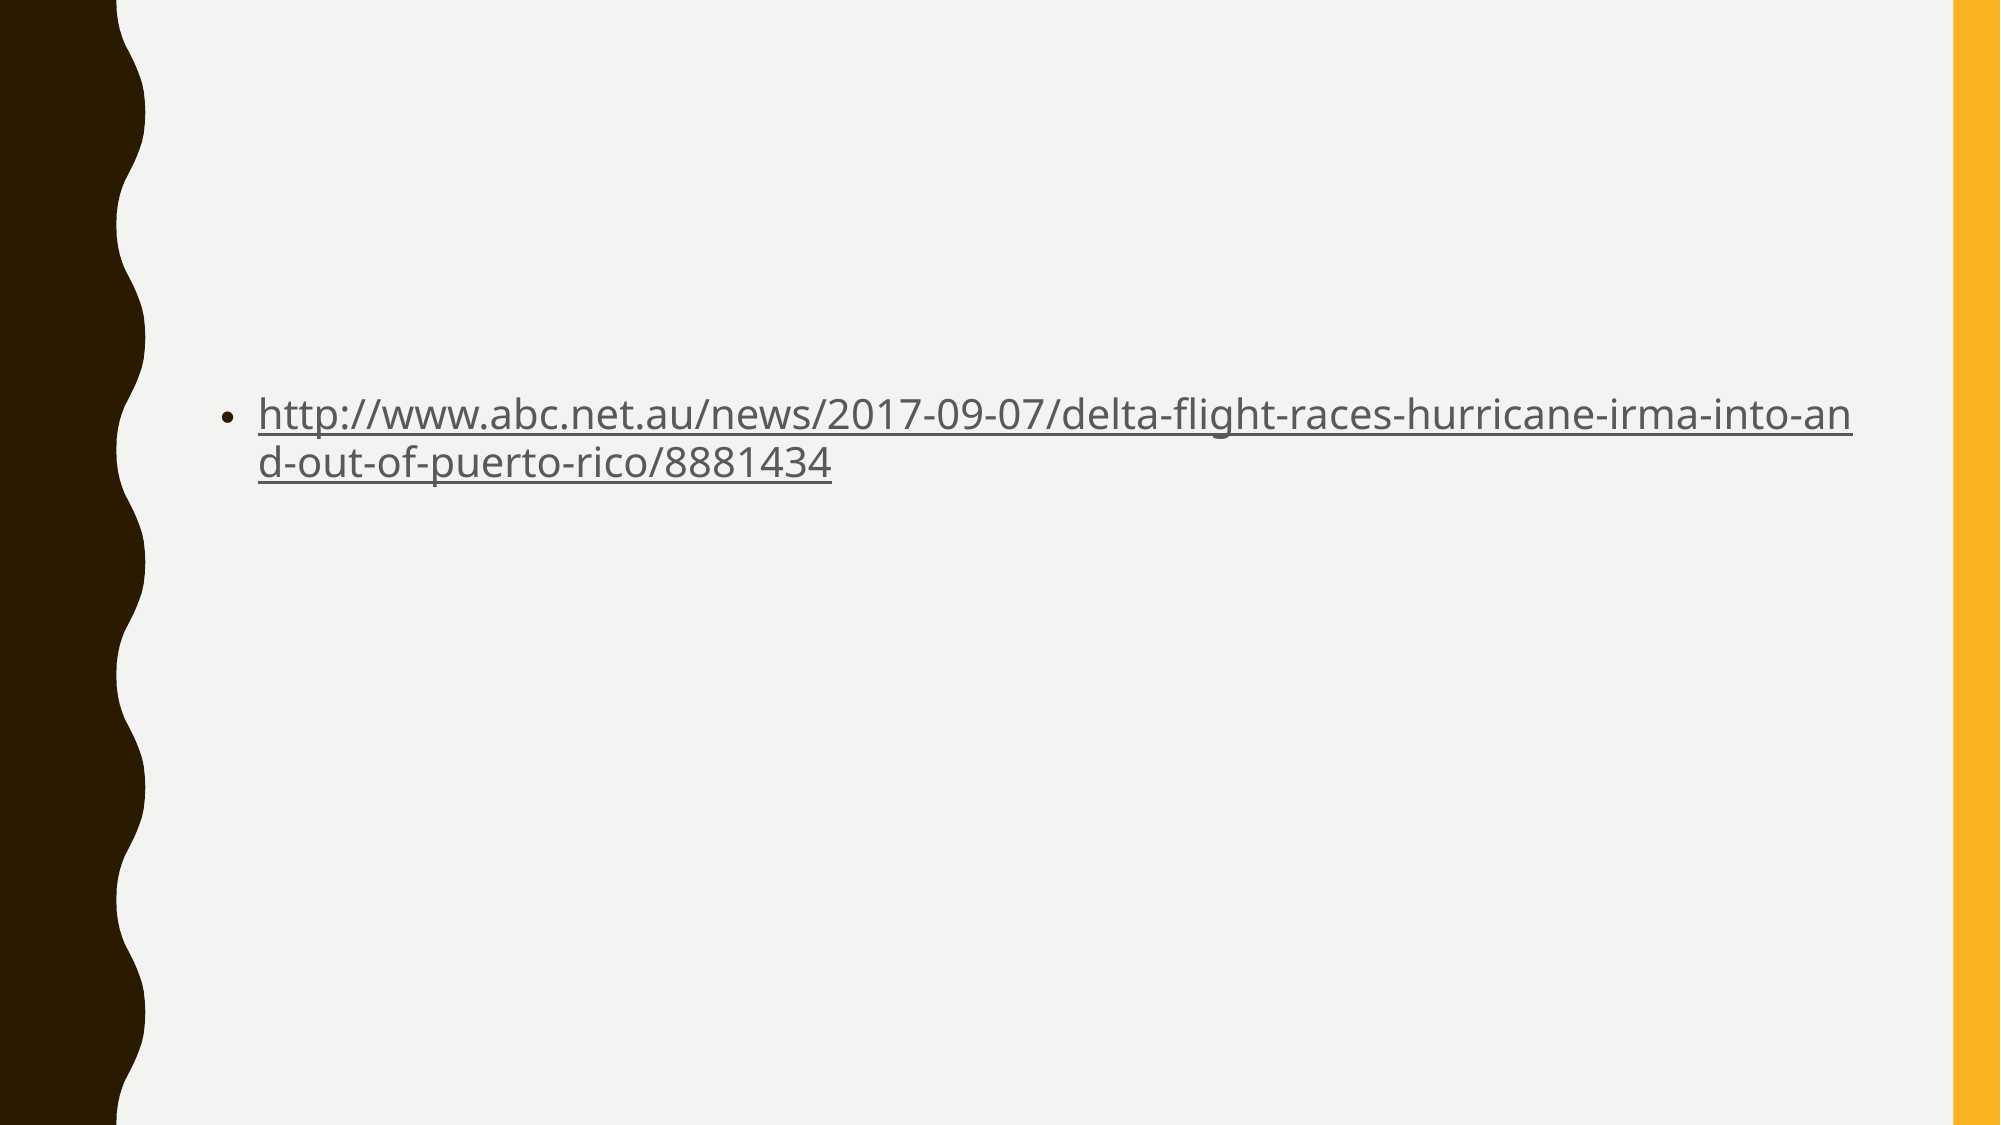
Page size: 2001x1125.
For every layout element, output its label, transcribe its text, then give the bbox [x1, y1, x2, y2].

list http://www.abc.net.au/news/2017-09-07/delta-flight-races-hurricane-irma-into-and-out-of-puerto-rico/8881434 [205, 375, 1875, 965]
